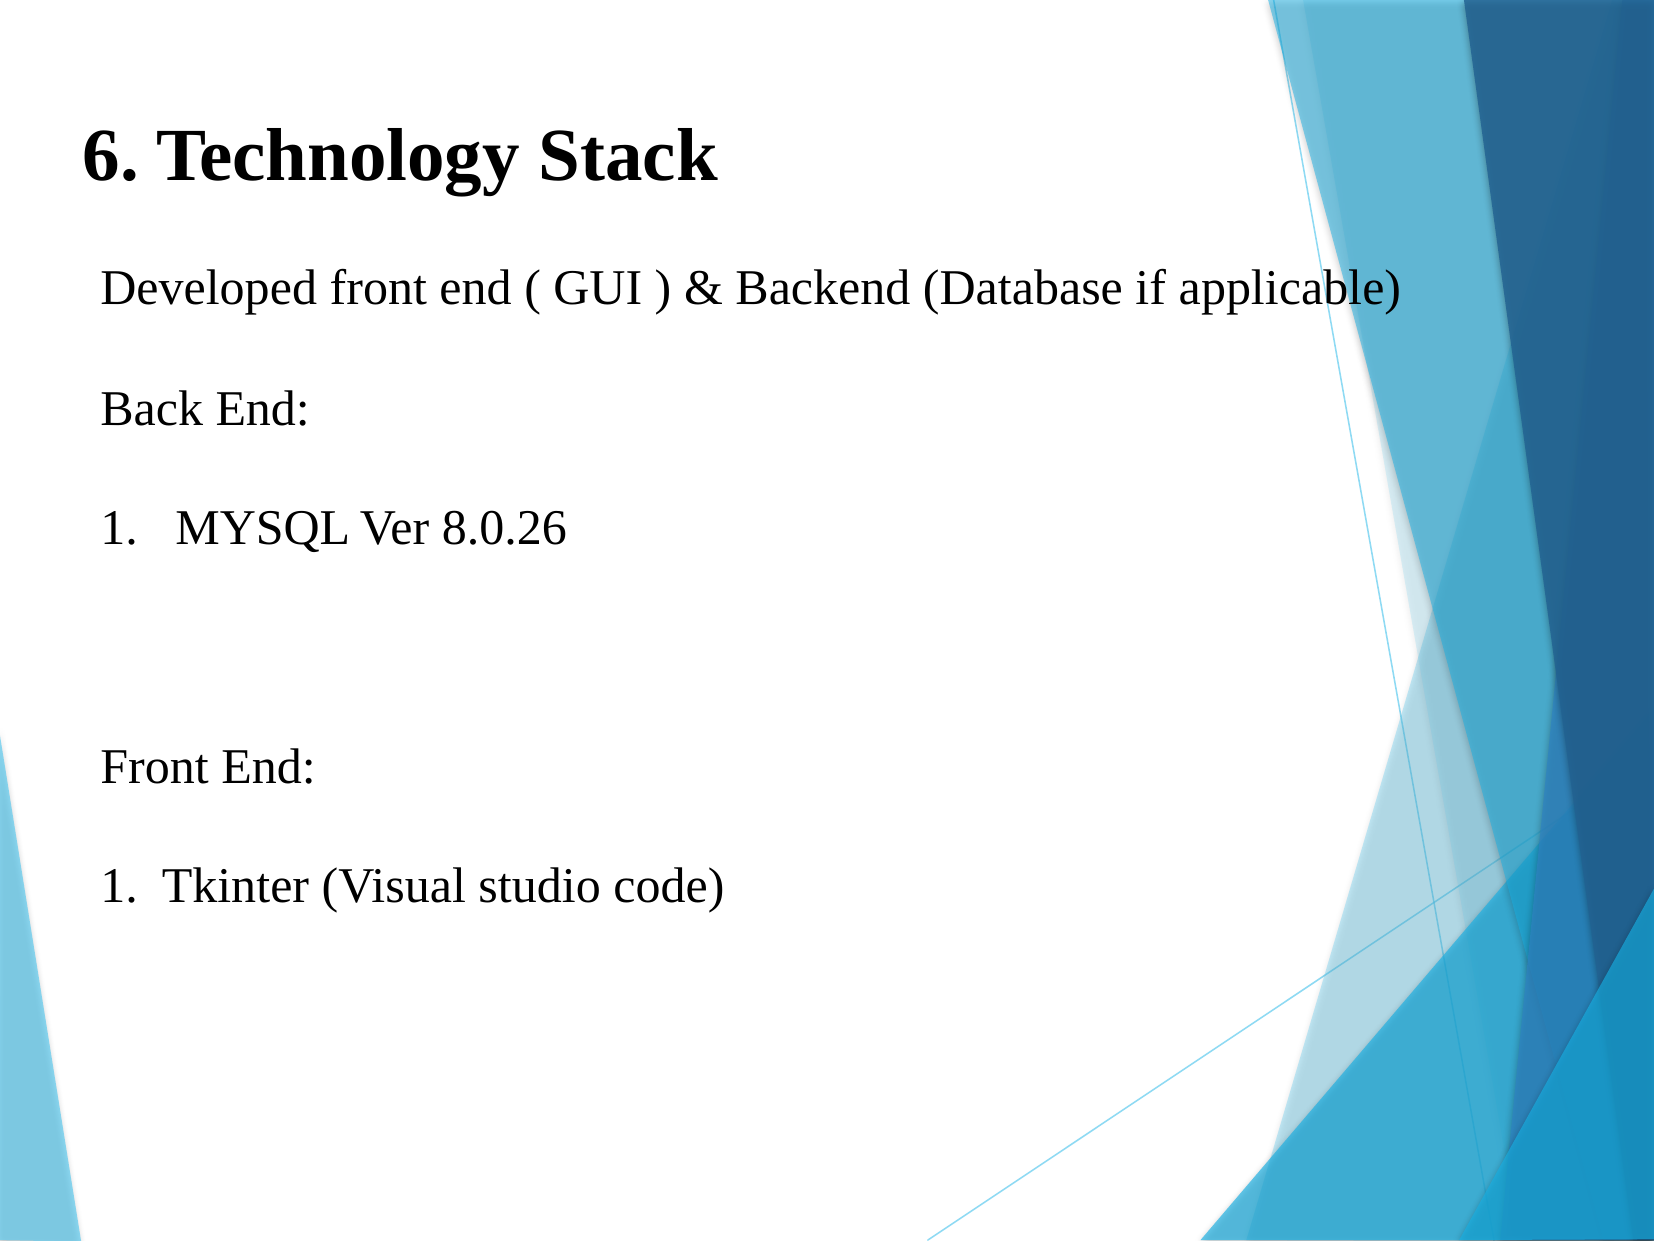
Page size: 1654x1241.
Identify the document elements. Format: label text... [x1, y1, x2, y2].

text_box Developed front end ( GUI ) & Backend (Database if applicable) Back End: MYSQL Ver 8.0.26 Front End: 1. Tkinter (Visual studio code) [82, 256, 1571, 1109]
text_box 6. Technology Stack [82, 49, 1571, 256]
